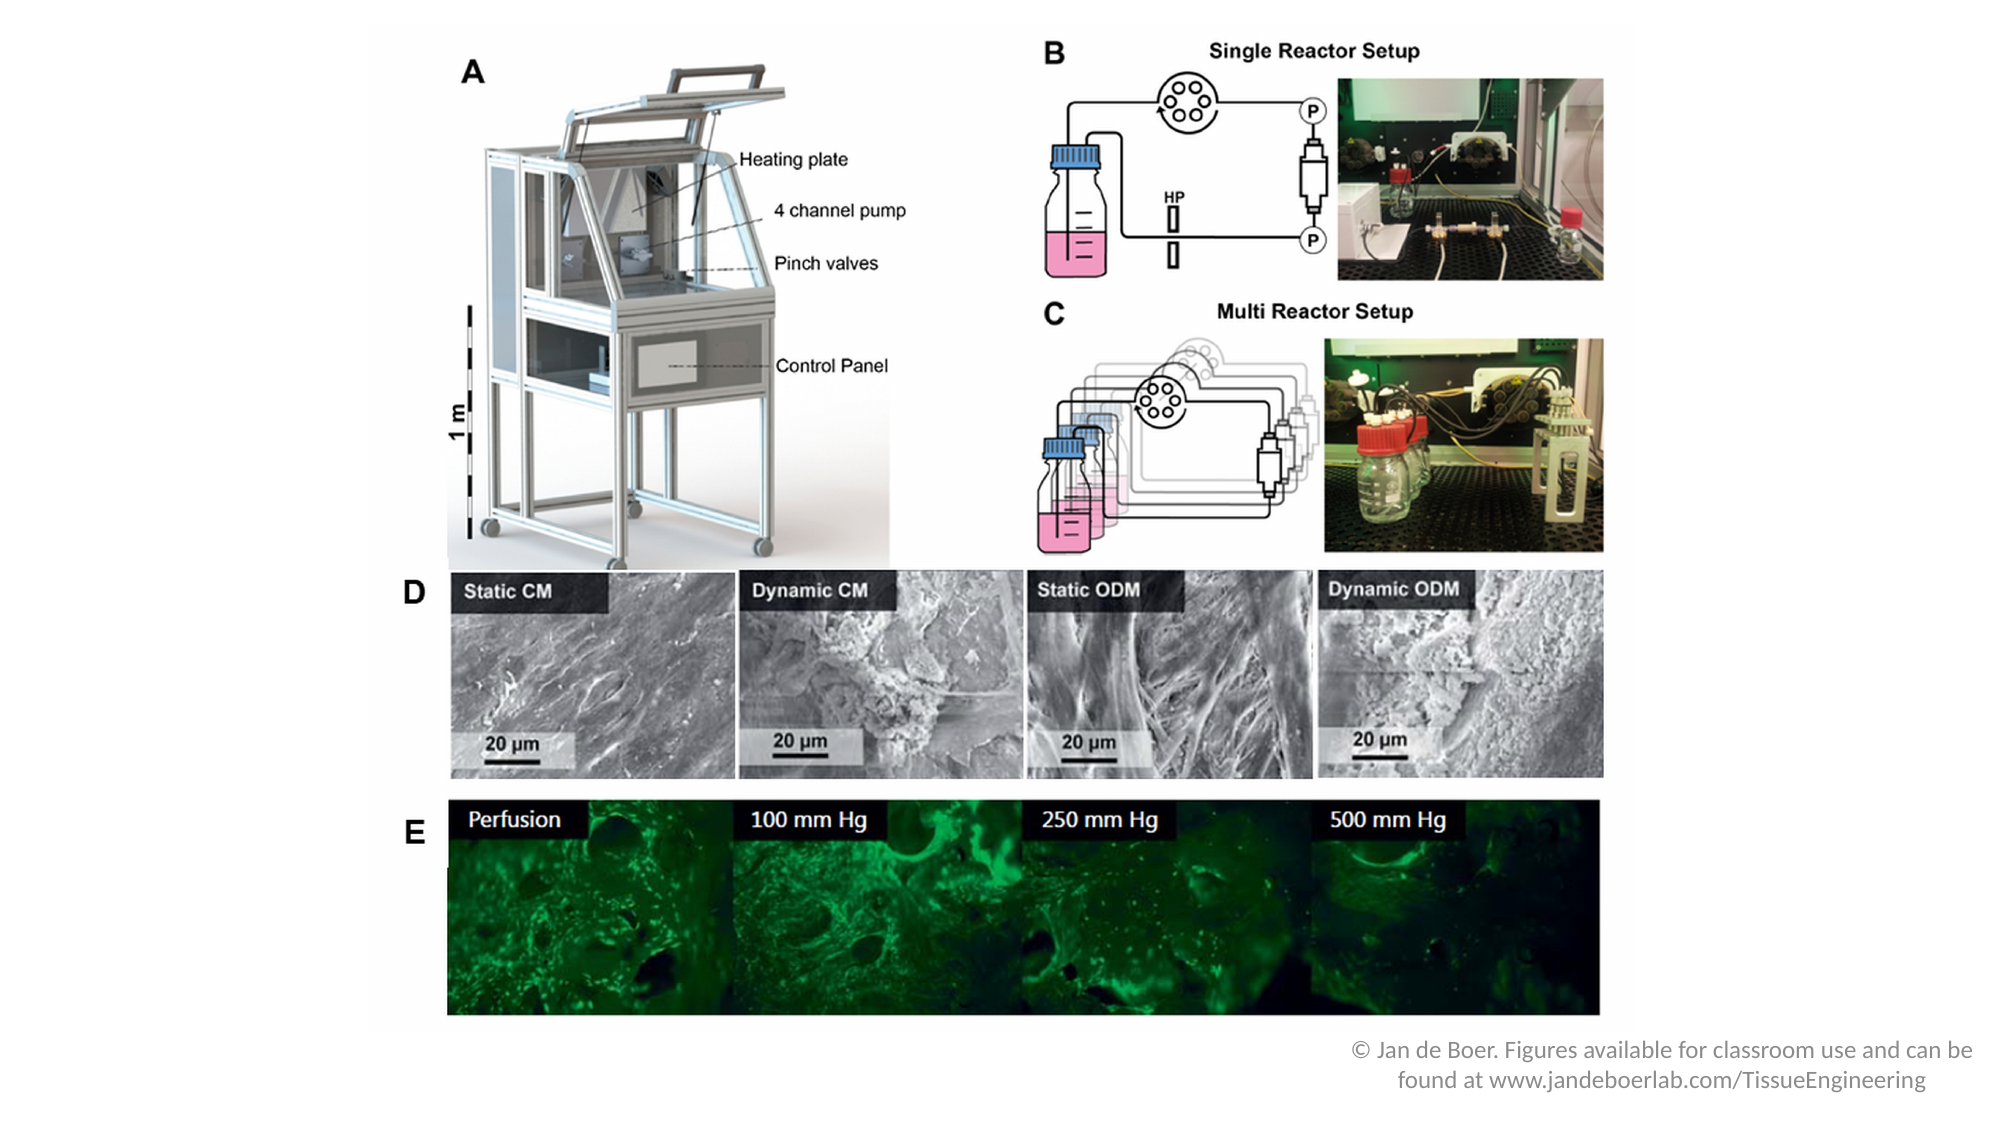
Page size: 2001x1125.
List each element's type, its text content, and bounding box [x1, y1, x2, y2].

footer © Jan de Boer. Figures available for classroom use and can be found at www.jandeboerlab.com/TissueEngineering [1325, 1033, 2000, 1094]
picture [366, 24, 1634, 1034]
